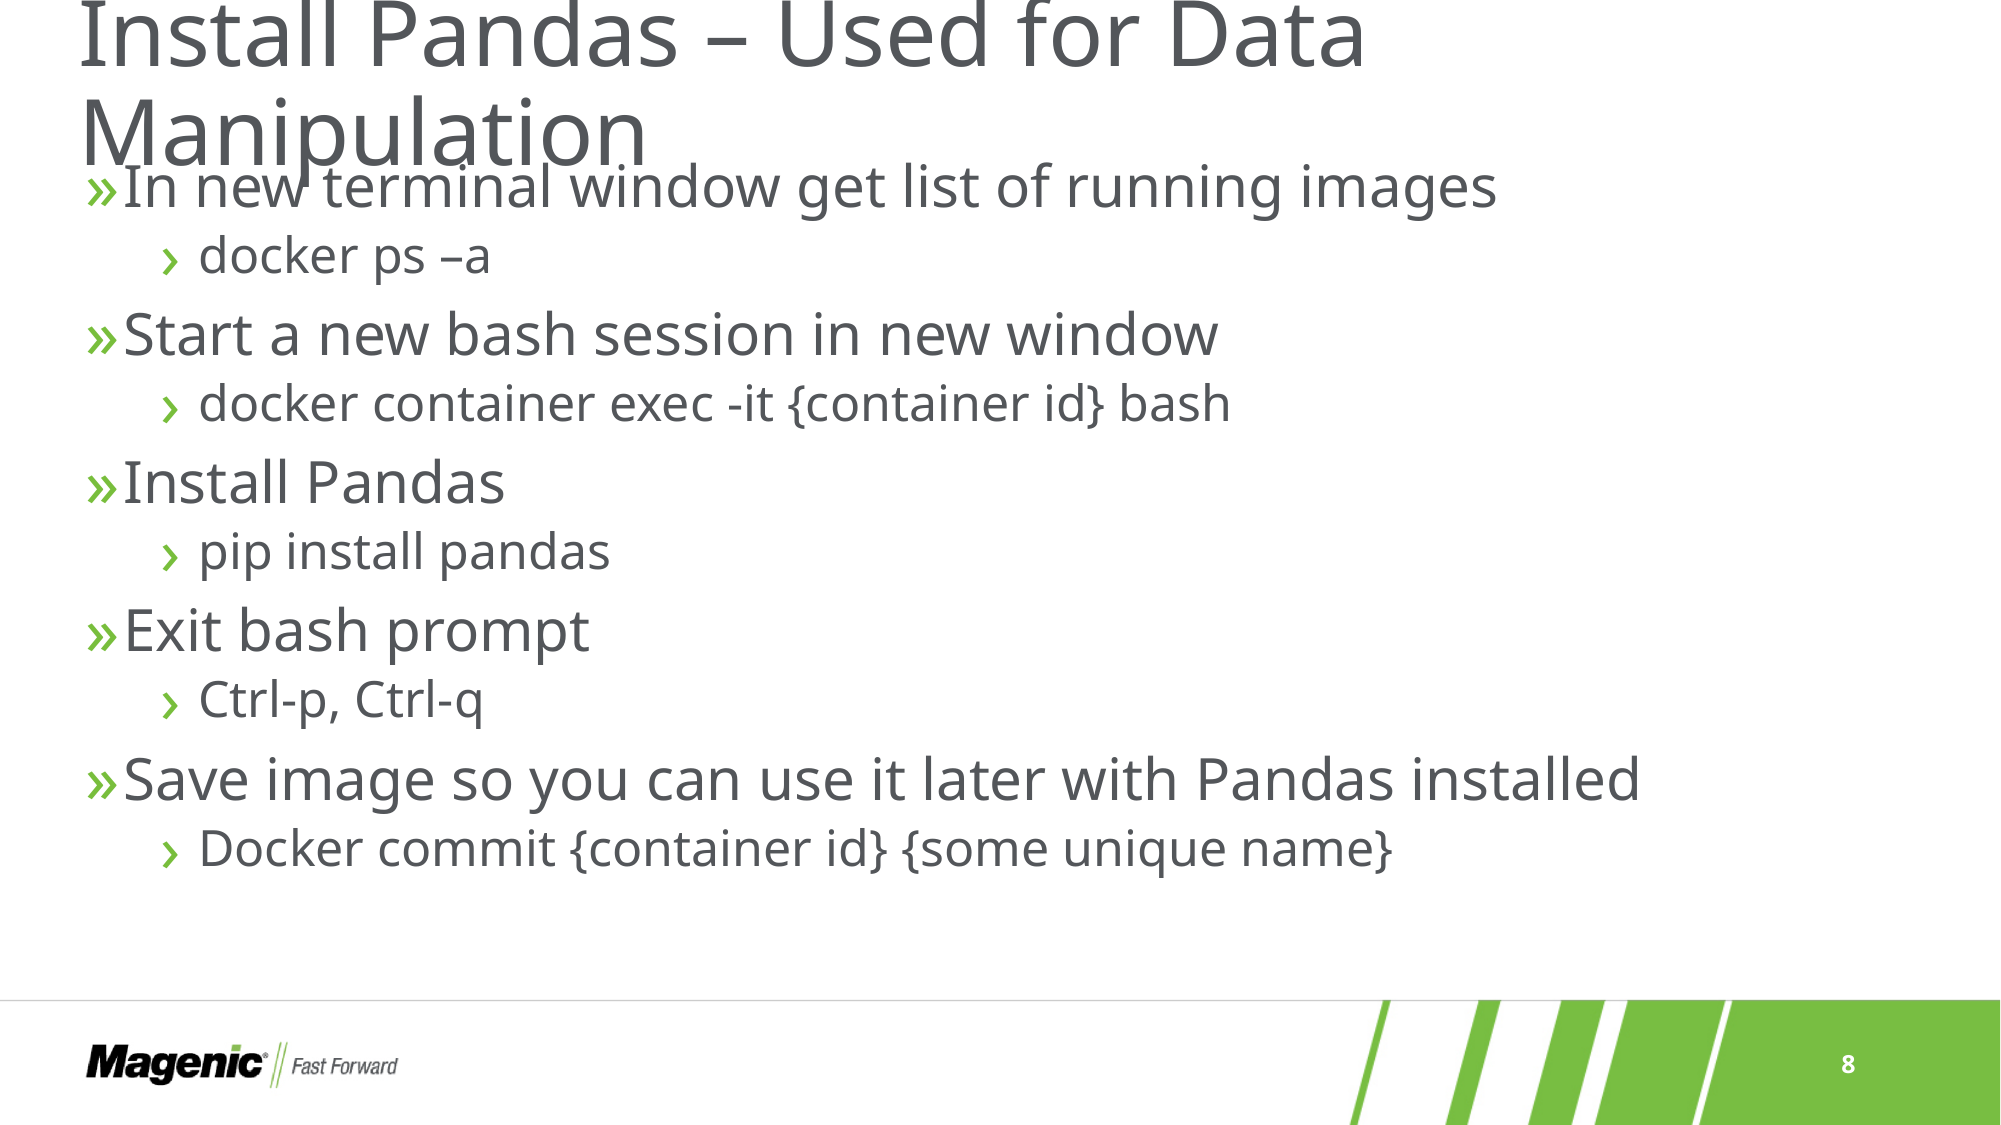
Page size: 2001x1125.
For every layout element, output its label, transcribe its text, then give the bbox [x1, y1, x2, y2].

list In new terminal window get list of running images docker ps –a Start a new bash session in new window docker container exec -it {container id} bash Install Pandas pip install pandas Exit bash prompt Ctrl-p, Ctrl-q Save image so you can use it later with Pandas installed Docker commit {container id} {some unique name} [70, 149, 1946, 939]
title Install Pandas – Used for Data Manipulation [63, 41, 1938, 131]
picture [0, 0, 2001, 1125]
